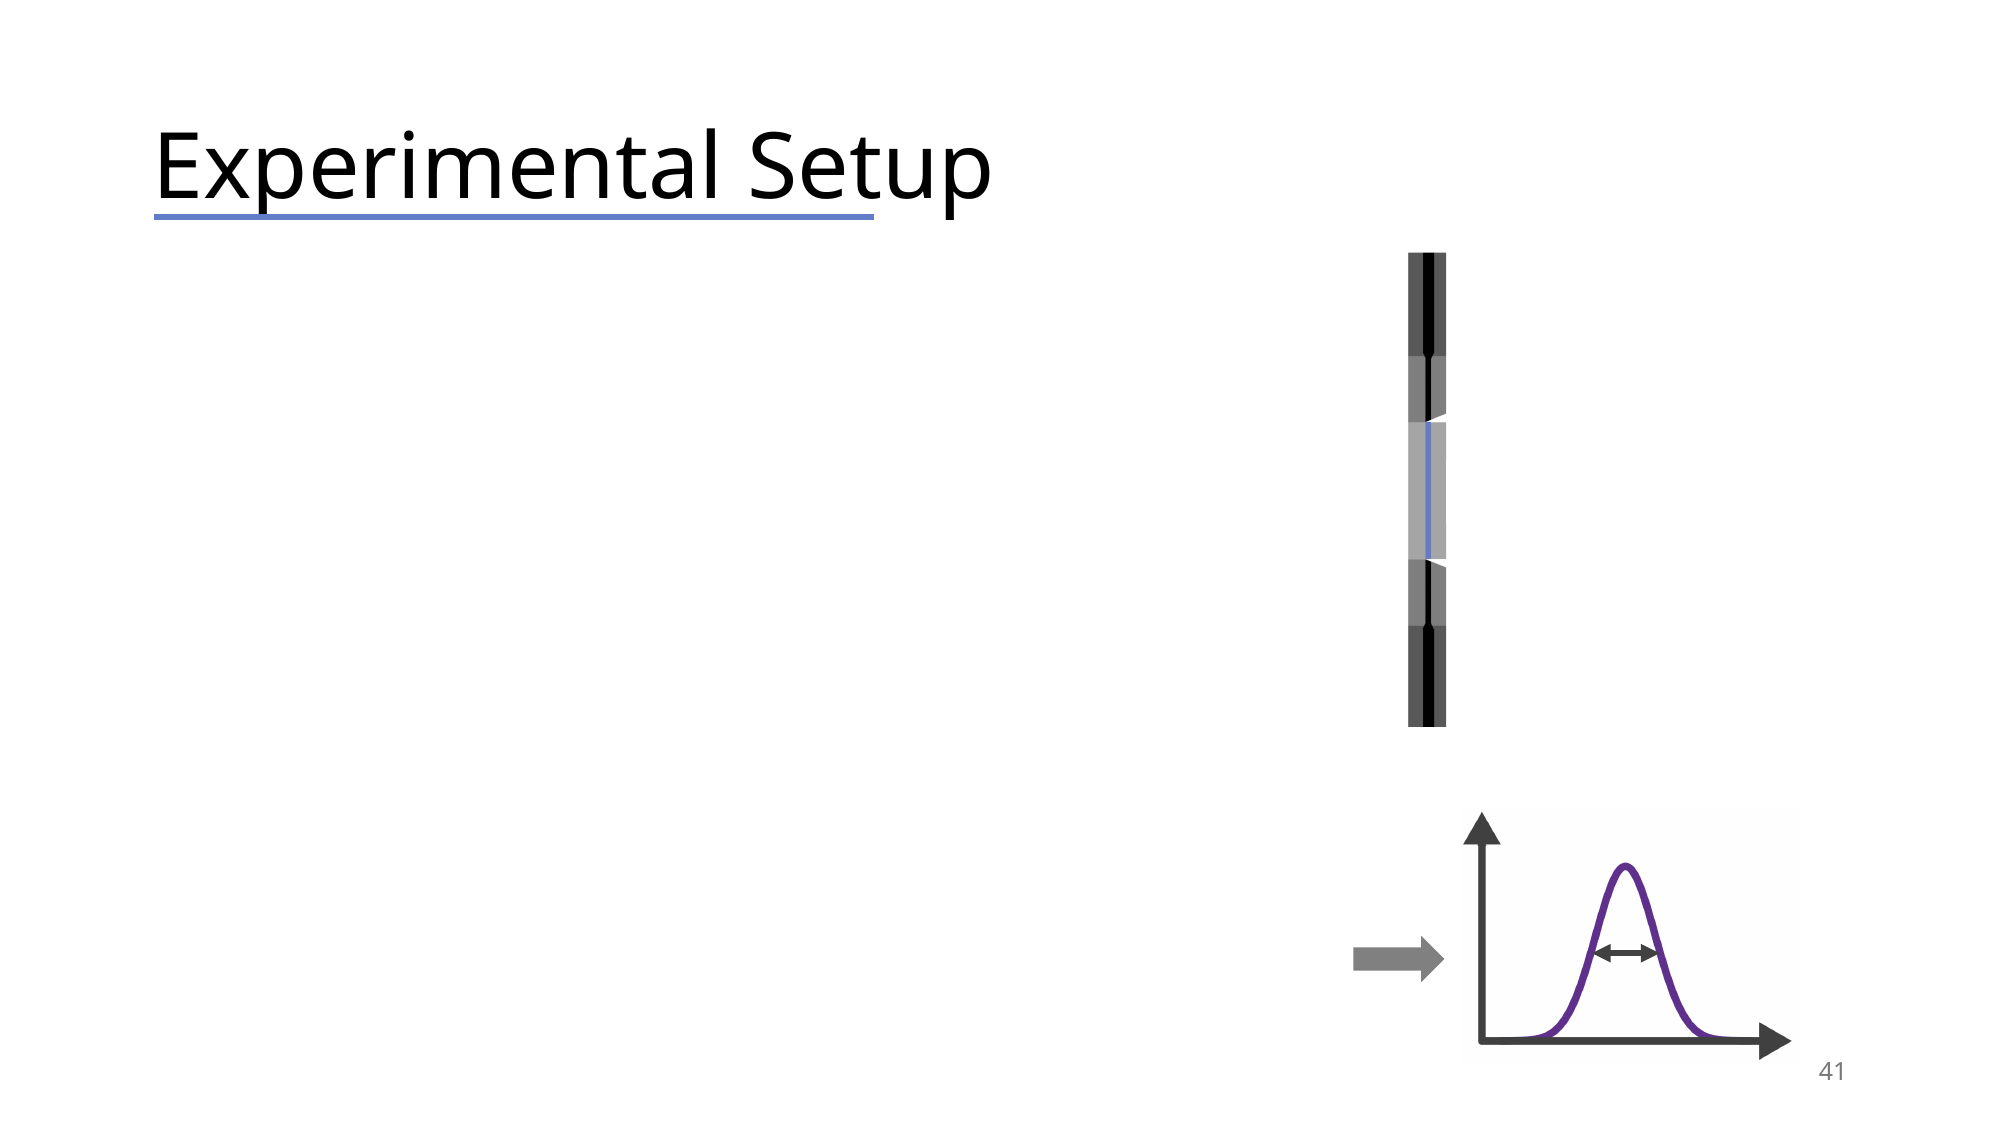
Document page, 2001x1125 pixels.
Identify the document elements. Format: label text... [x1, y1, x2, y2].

picture [199, 250, 1801, 1066]
title Experimental Setup [137, 59, 1863, 278]
slide_number 40 [1412, 1042, 1863, 1103]
